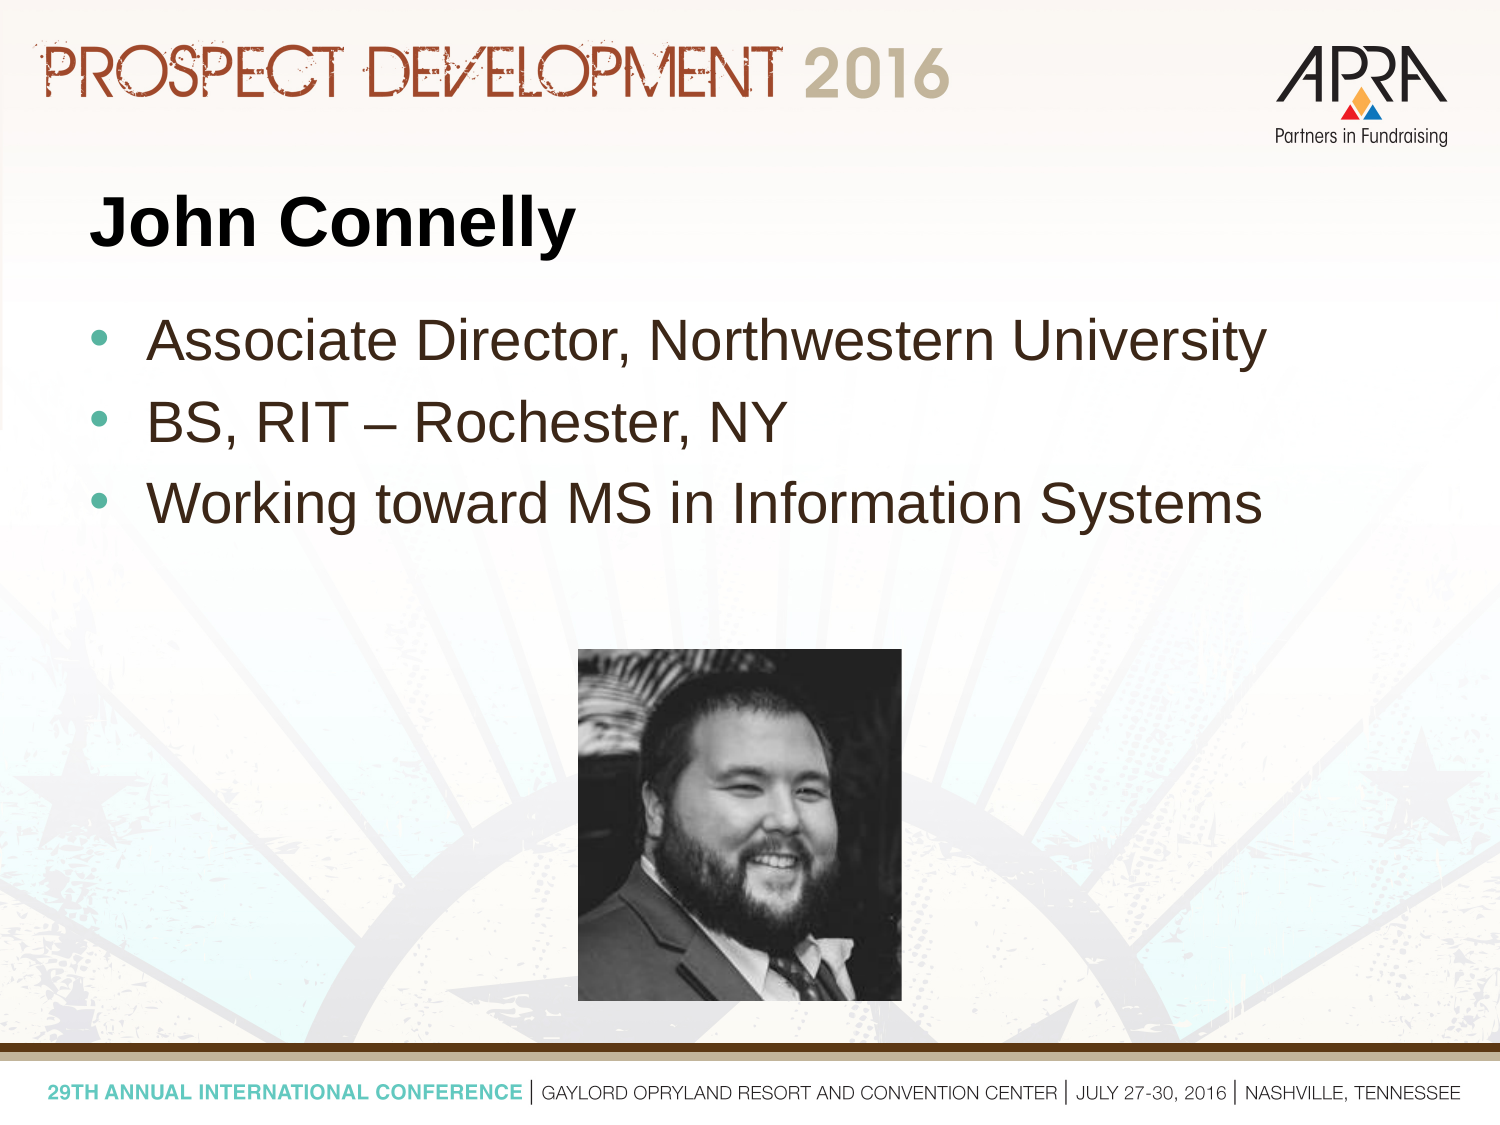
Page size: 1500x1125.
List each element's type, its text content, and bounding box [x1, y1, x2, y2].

picture [0, 0, 1500, 1125]
title John Connelly [75, 168, 1425, 282]
list Associate Director, Northwestern University BS, RIT – Rochester, NY Working toward MS in Information Systems [75, 294, 1405, 1005]
